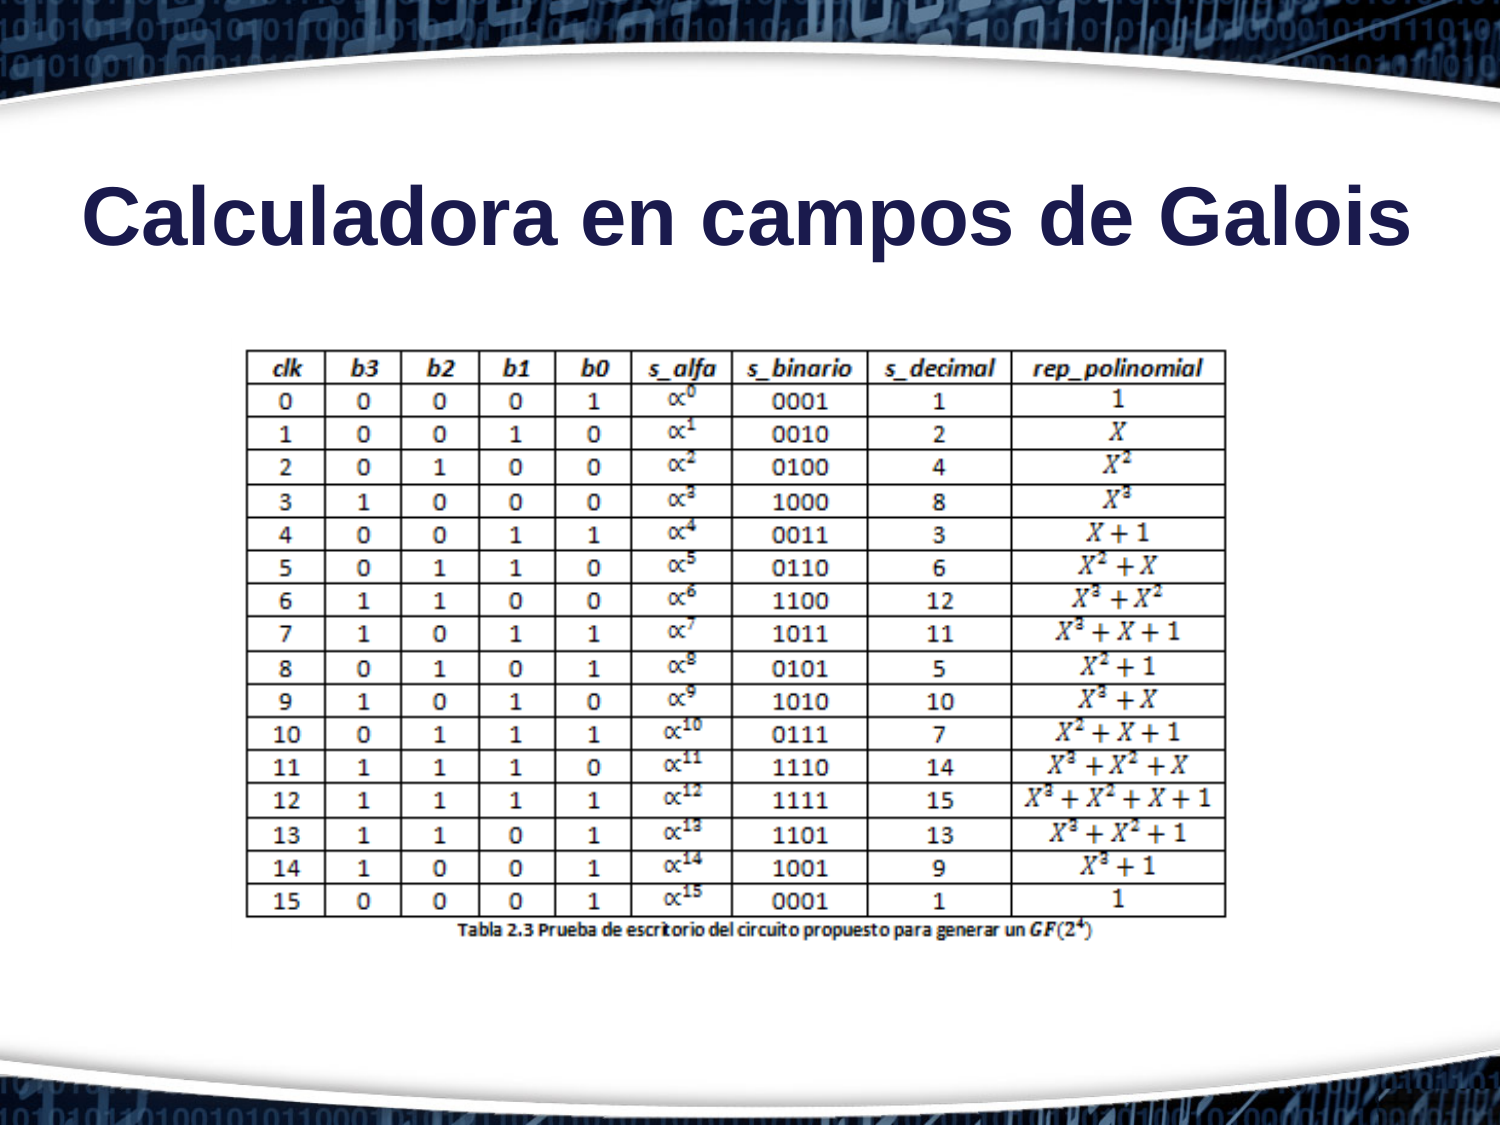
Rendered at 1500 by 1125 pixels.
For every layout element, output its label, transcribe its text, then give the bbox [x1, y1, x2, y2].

text_box Calculadora en campos de Galois [29, 154, 1466, 270]
picture [0, 0, 1500, 1125]
